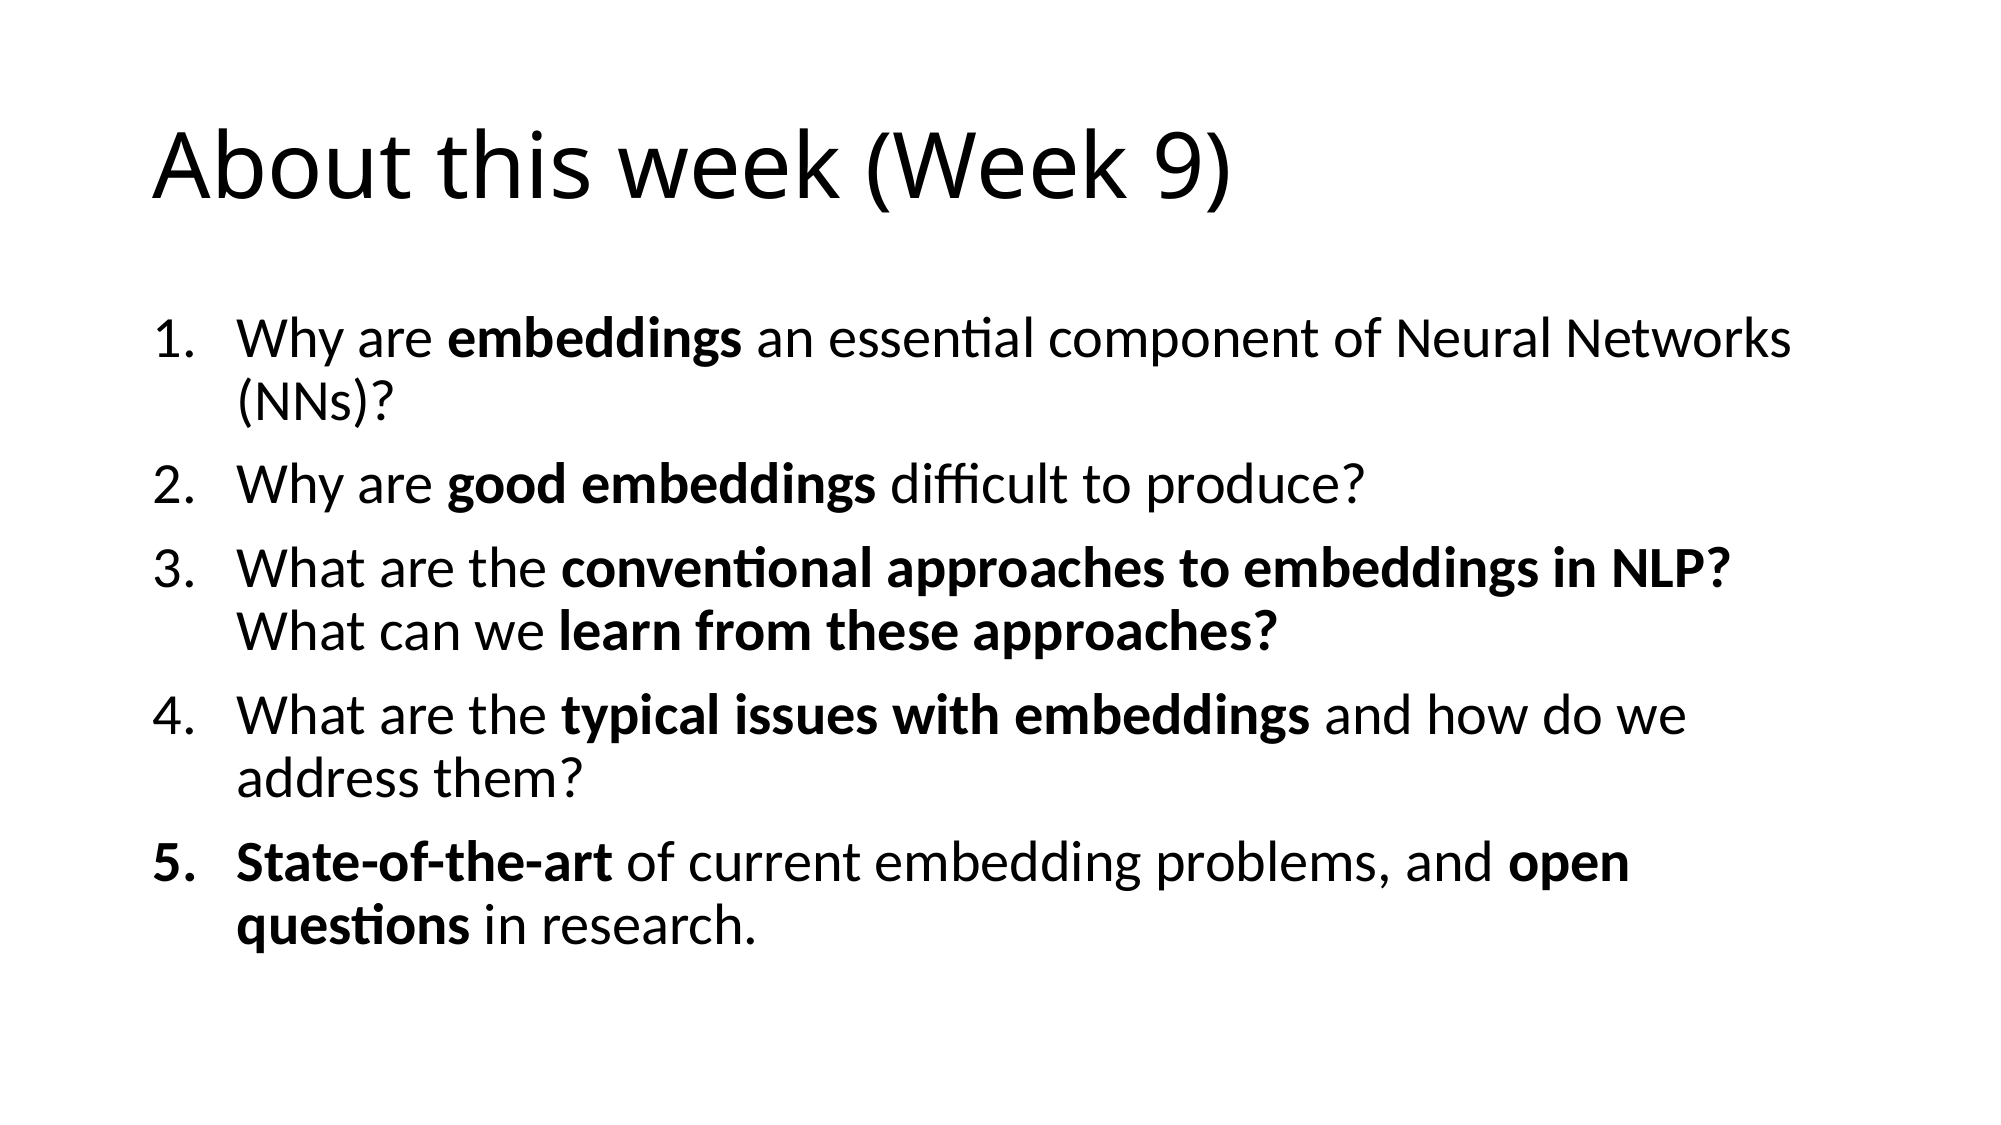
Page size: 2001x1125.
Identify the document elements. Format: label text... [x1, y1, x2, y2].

list Why are embeddings an essential component of Neural Networks (NNs)? Why are good embeddings difficult to produce? What are the conventional approaches to embeddings in NLP? What can we learn from these approaches? What are the typical issues with embeddings and how do we address them? State-of-the-art of current embedding problems, and open questions in research. [137, 299, 1863, 1014]
title About this week (Week 9) [137, 59, 1863, 278]
